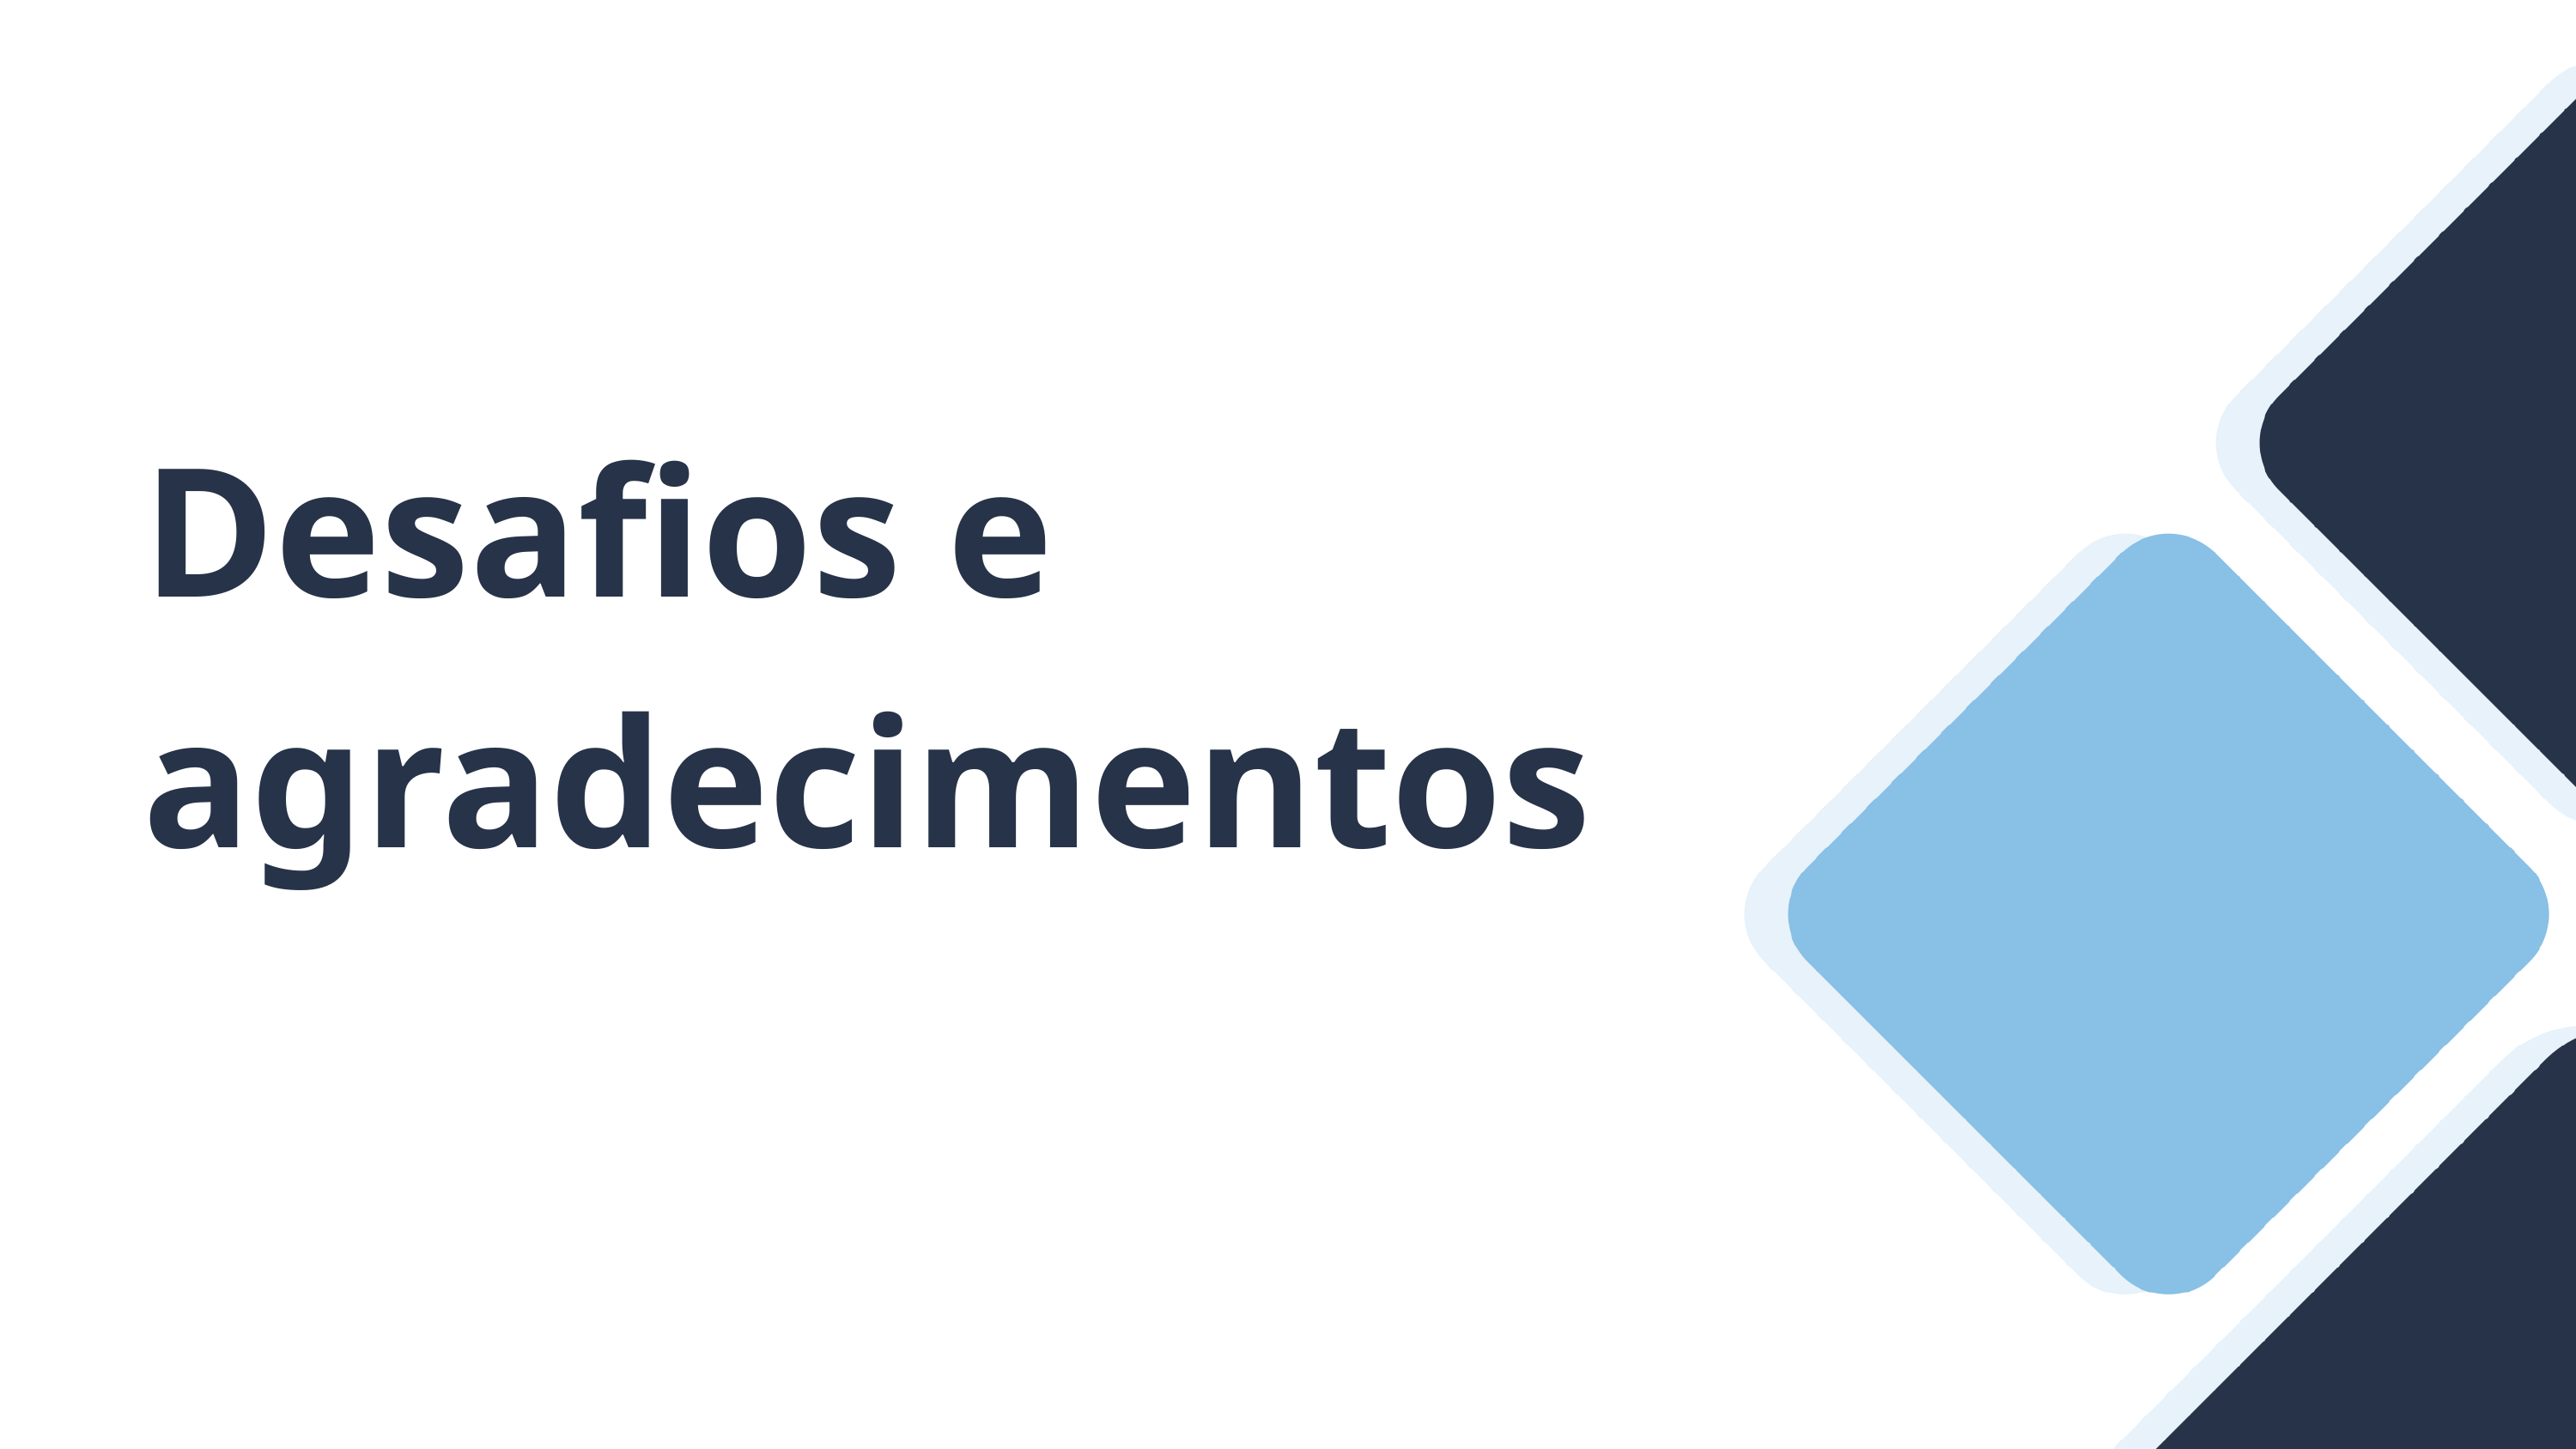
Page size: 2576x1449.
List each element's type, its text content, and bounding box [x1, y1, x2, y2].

text_box [1716, 34, 2576, 1449]
text_box Desafios e agradecimentos [143, 382, 1716, 884]
